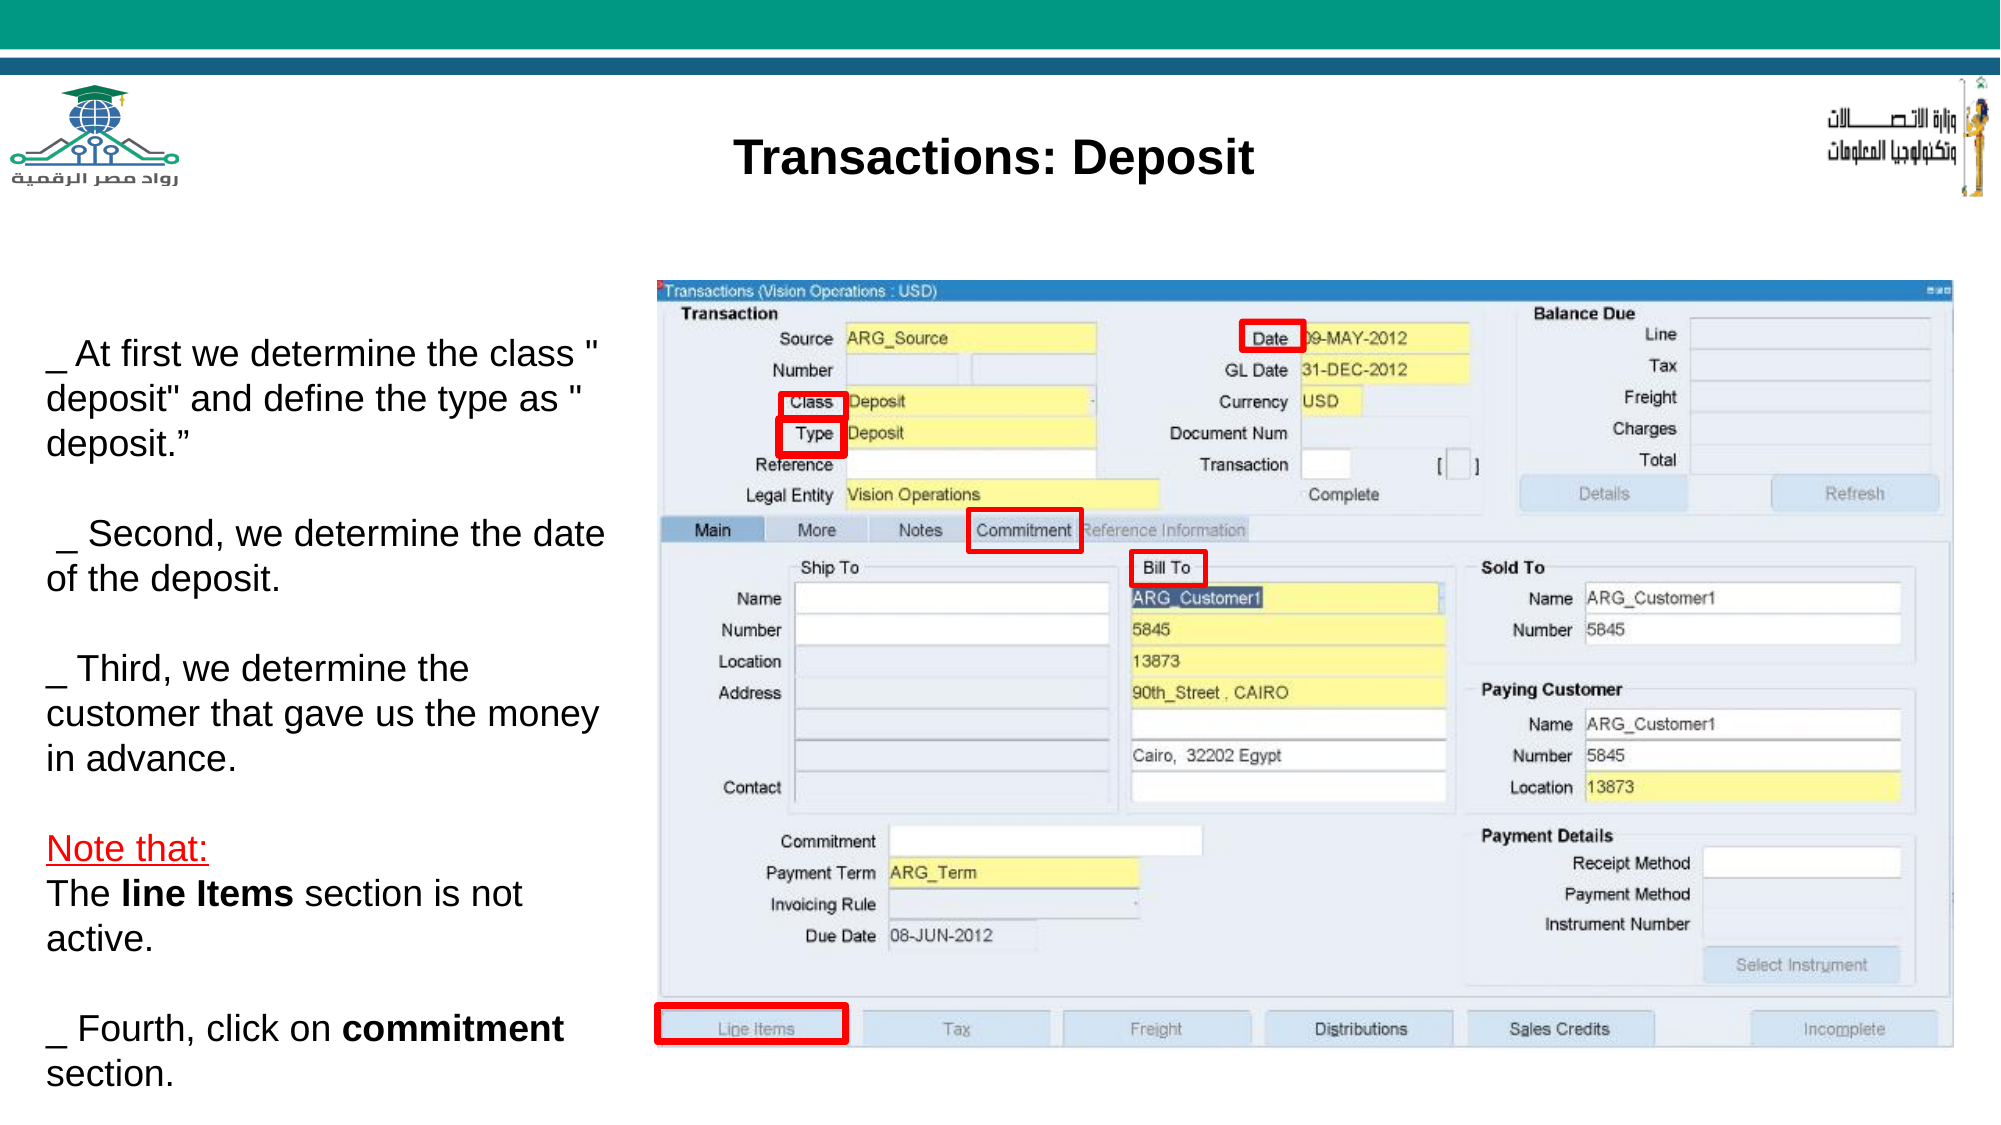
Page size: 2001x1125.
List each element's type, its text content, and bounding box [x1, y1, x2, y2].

text_box Transactions: Deposit [718, 117, 1271, 193]
text_box _ At first we determine the class " deposit" and define the type as " deposit.” _ Second, we determine the date of the deposit. _ Third, we determine the customer that gave us the money in advance. Note that: The line Items section is not active. _ Fourth, click on commitment section. [31, 321, 632, 1102]
picture [656, 280, 1954, 1051]
text_box [0, 56, 2000, 77]
text_box [0, 0, 2000, 51]
picture [1815, 57, 2000, 215]
picture [10, 84, 180, 187]
